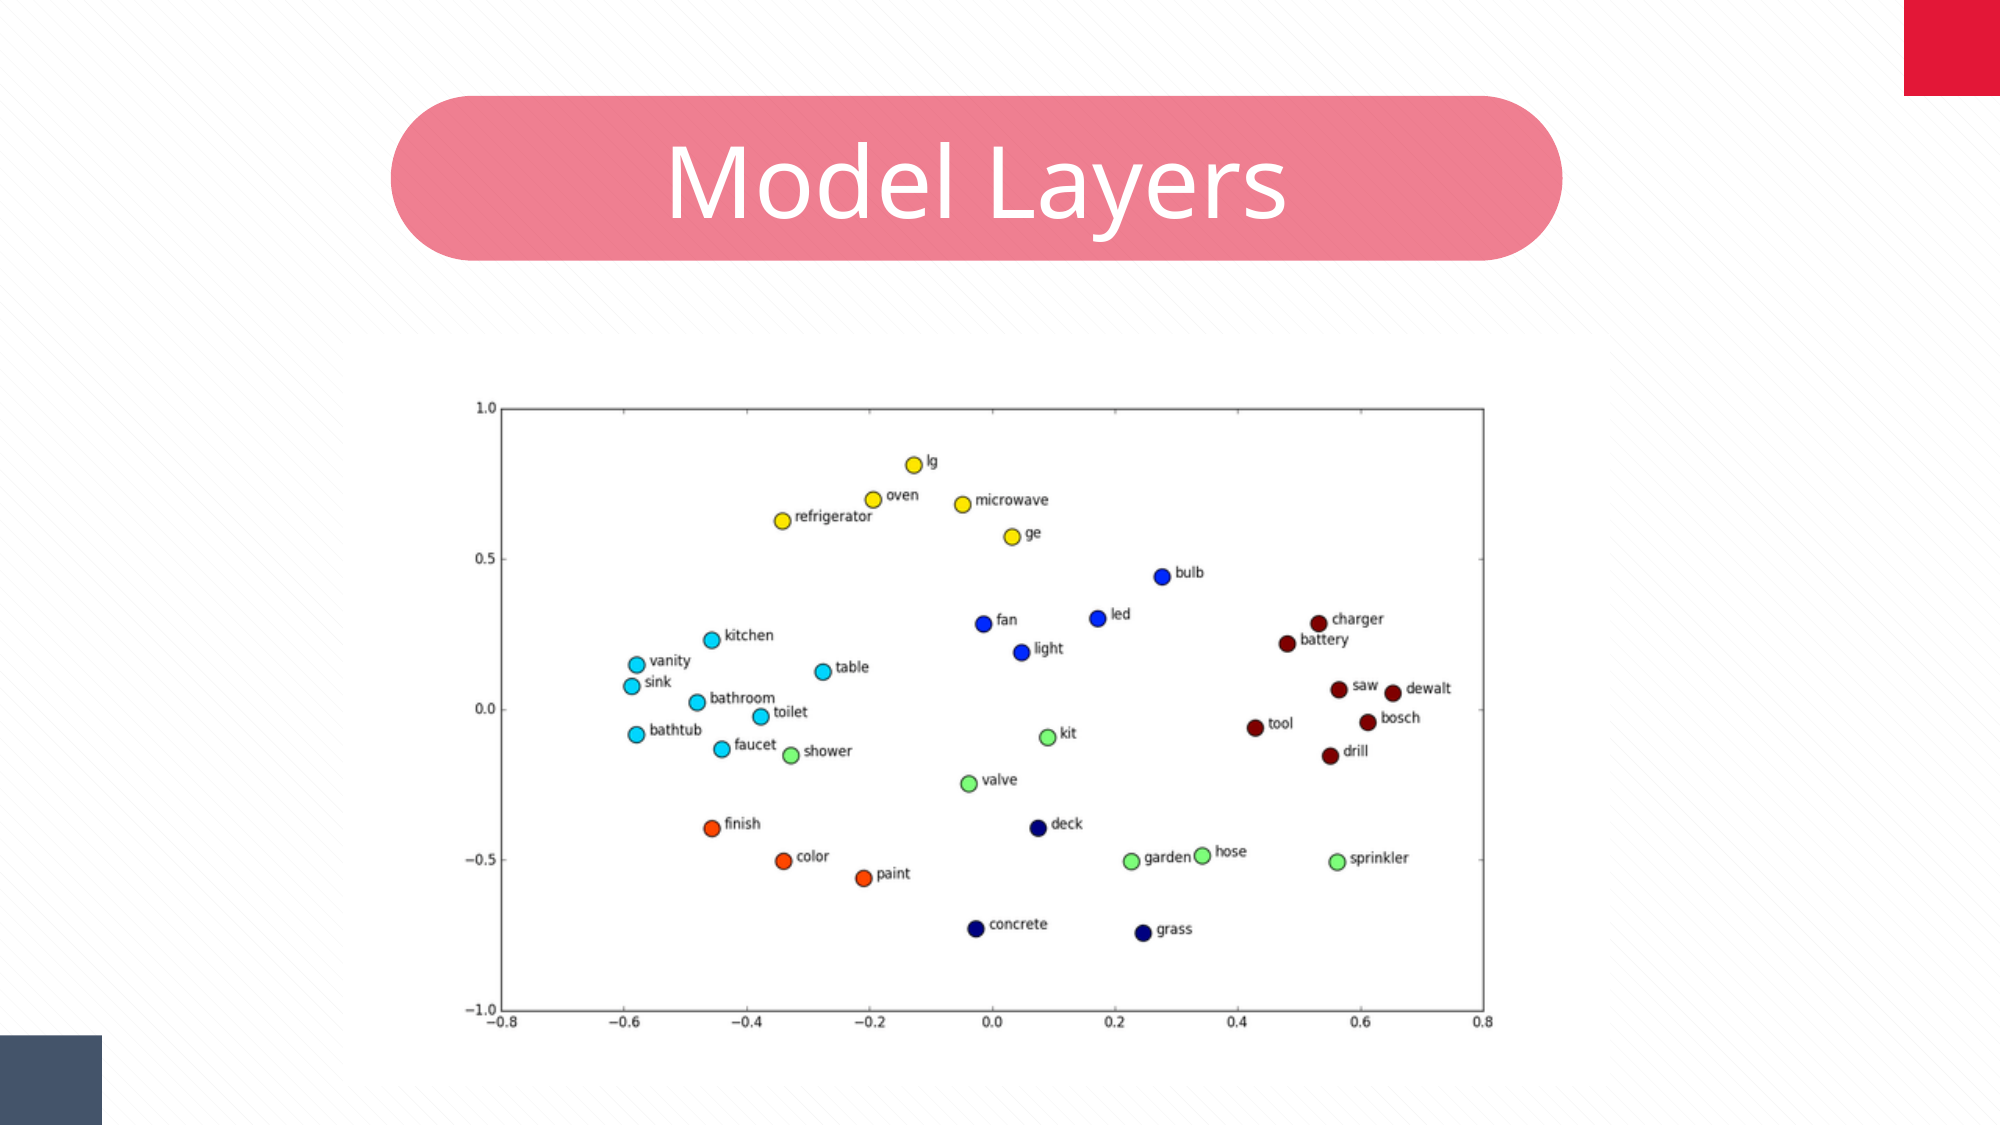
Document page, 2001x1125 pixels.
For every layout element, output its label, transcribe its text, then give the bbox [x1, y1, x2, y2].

picture [343, 334, 1610, 1086]
text_box [1903, 0, 2000, 97]
text_box Model Layers [389, 94, 1564, 262]
text_box [0, 1034, 103, 1125]
